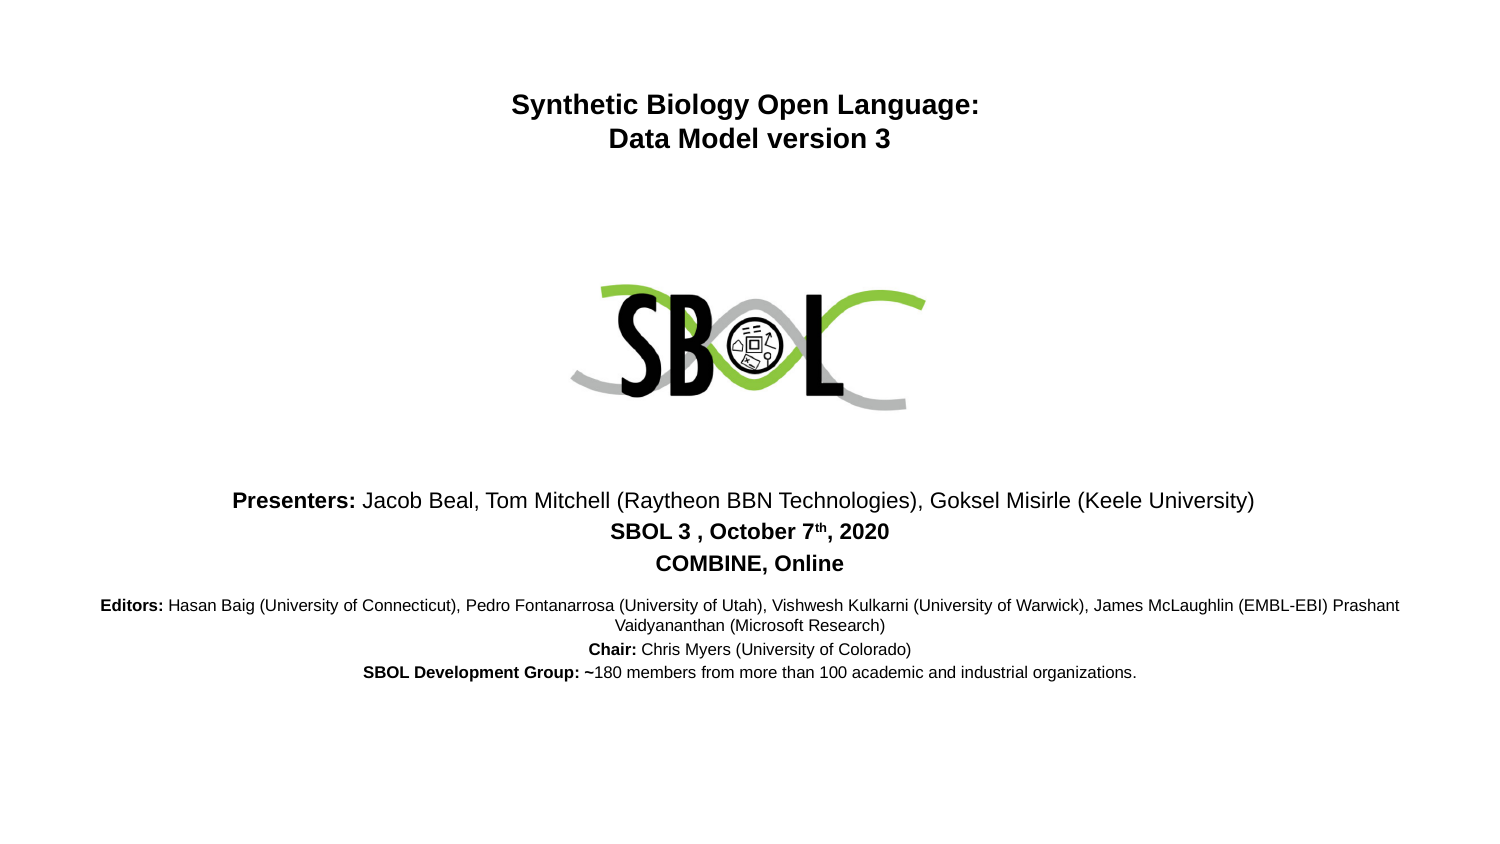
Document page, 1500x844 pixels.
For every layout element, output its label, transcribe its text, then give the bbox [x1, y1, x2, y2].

subtitle Presenters: Jacob Beal, Tom Mitchell (Raytheon BBN Technologies), Goksel Misirle (Keele University) SBOL 3 , October 7th, 2020 COMBINE, Online Editors: Hasan Baig (University of Connecticut), Pedro Fontanarrosa (University of Utah), Vishwesh Kulkarni (University of Warwick), James McLaughlin (EMBL-EBI) Prashant Vaidyananthan (Microsoft Research) Chair: Chris Myers (University of Colorado) SBOL Development Group: ~180 members from more than 100 academic and industrial organizations. [31, 477, 1469, 694]
title Synthetic Biology Open Language: Data Model version 3 [74, 78, 1426, 164]
picture [504, 249, 996, 450]
